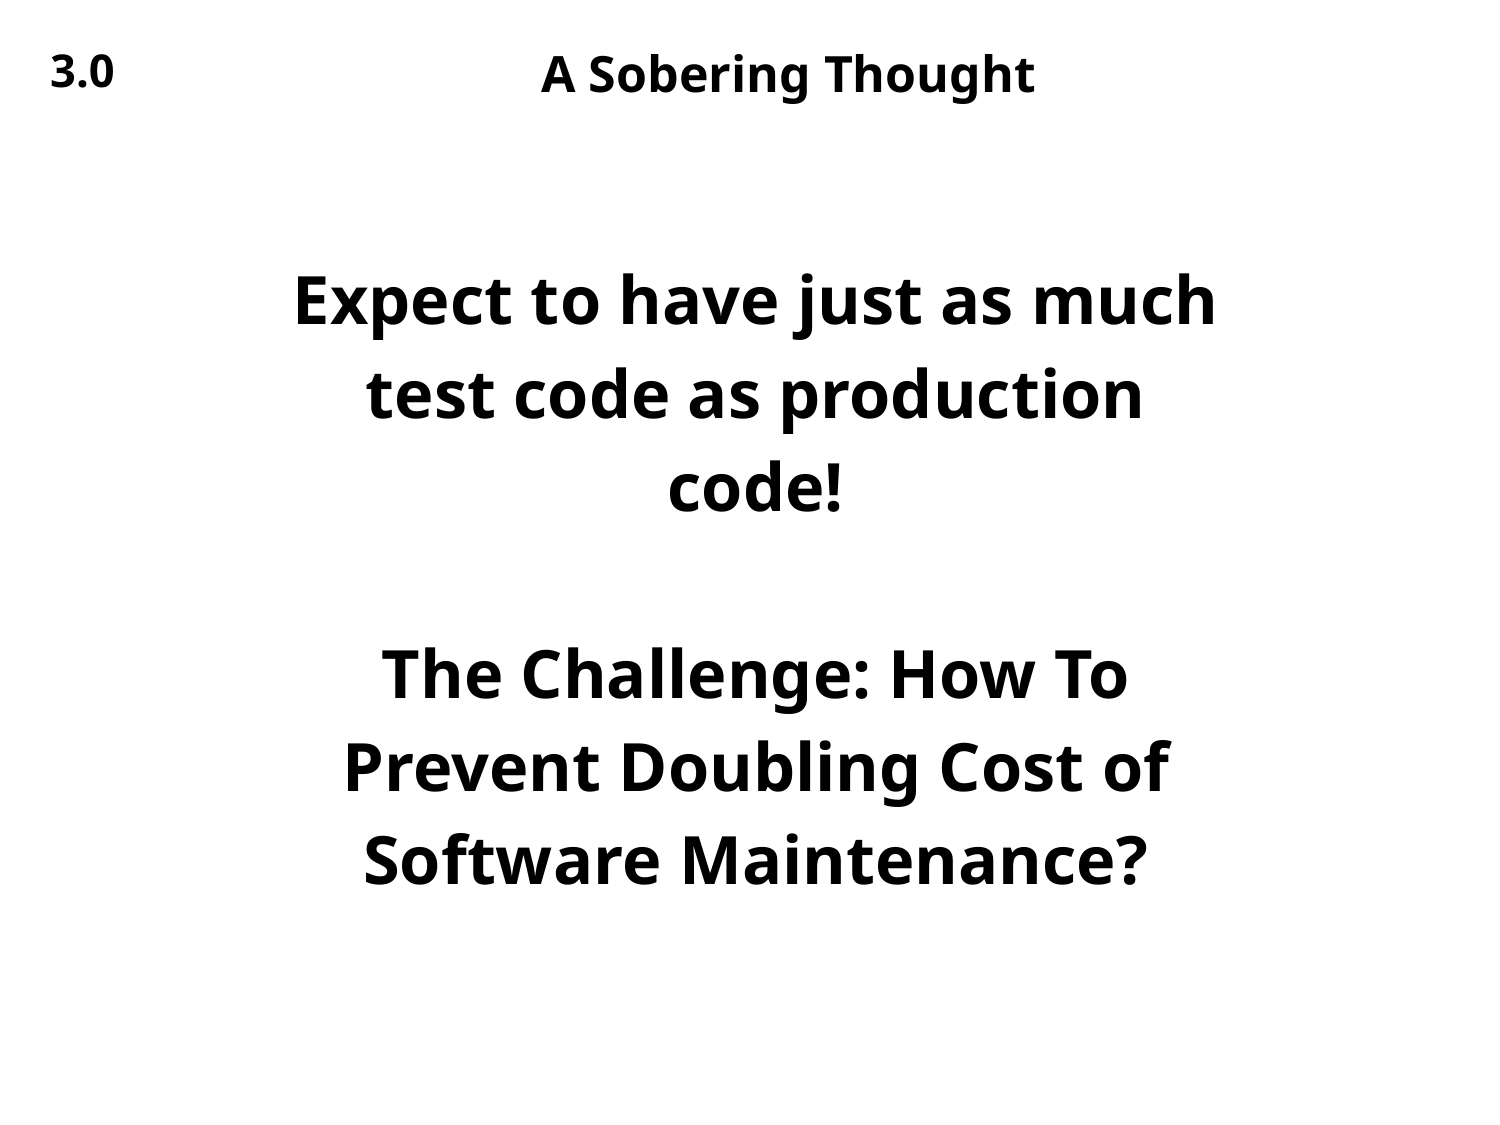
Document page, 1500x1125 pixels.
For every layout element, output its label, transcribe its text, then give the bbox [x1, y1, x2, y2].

list 3.0 [35, 35, 141, 106]
title A Sobering Thought [152, 35, 1425, 108]
list Expect to have just as much test code as production code! The Challenge: How To Prevent Doubling Cost of Software Maintenance? [105, 187, 1407, 1008]
